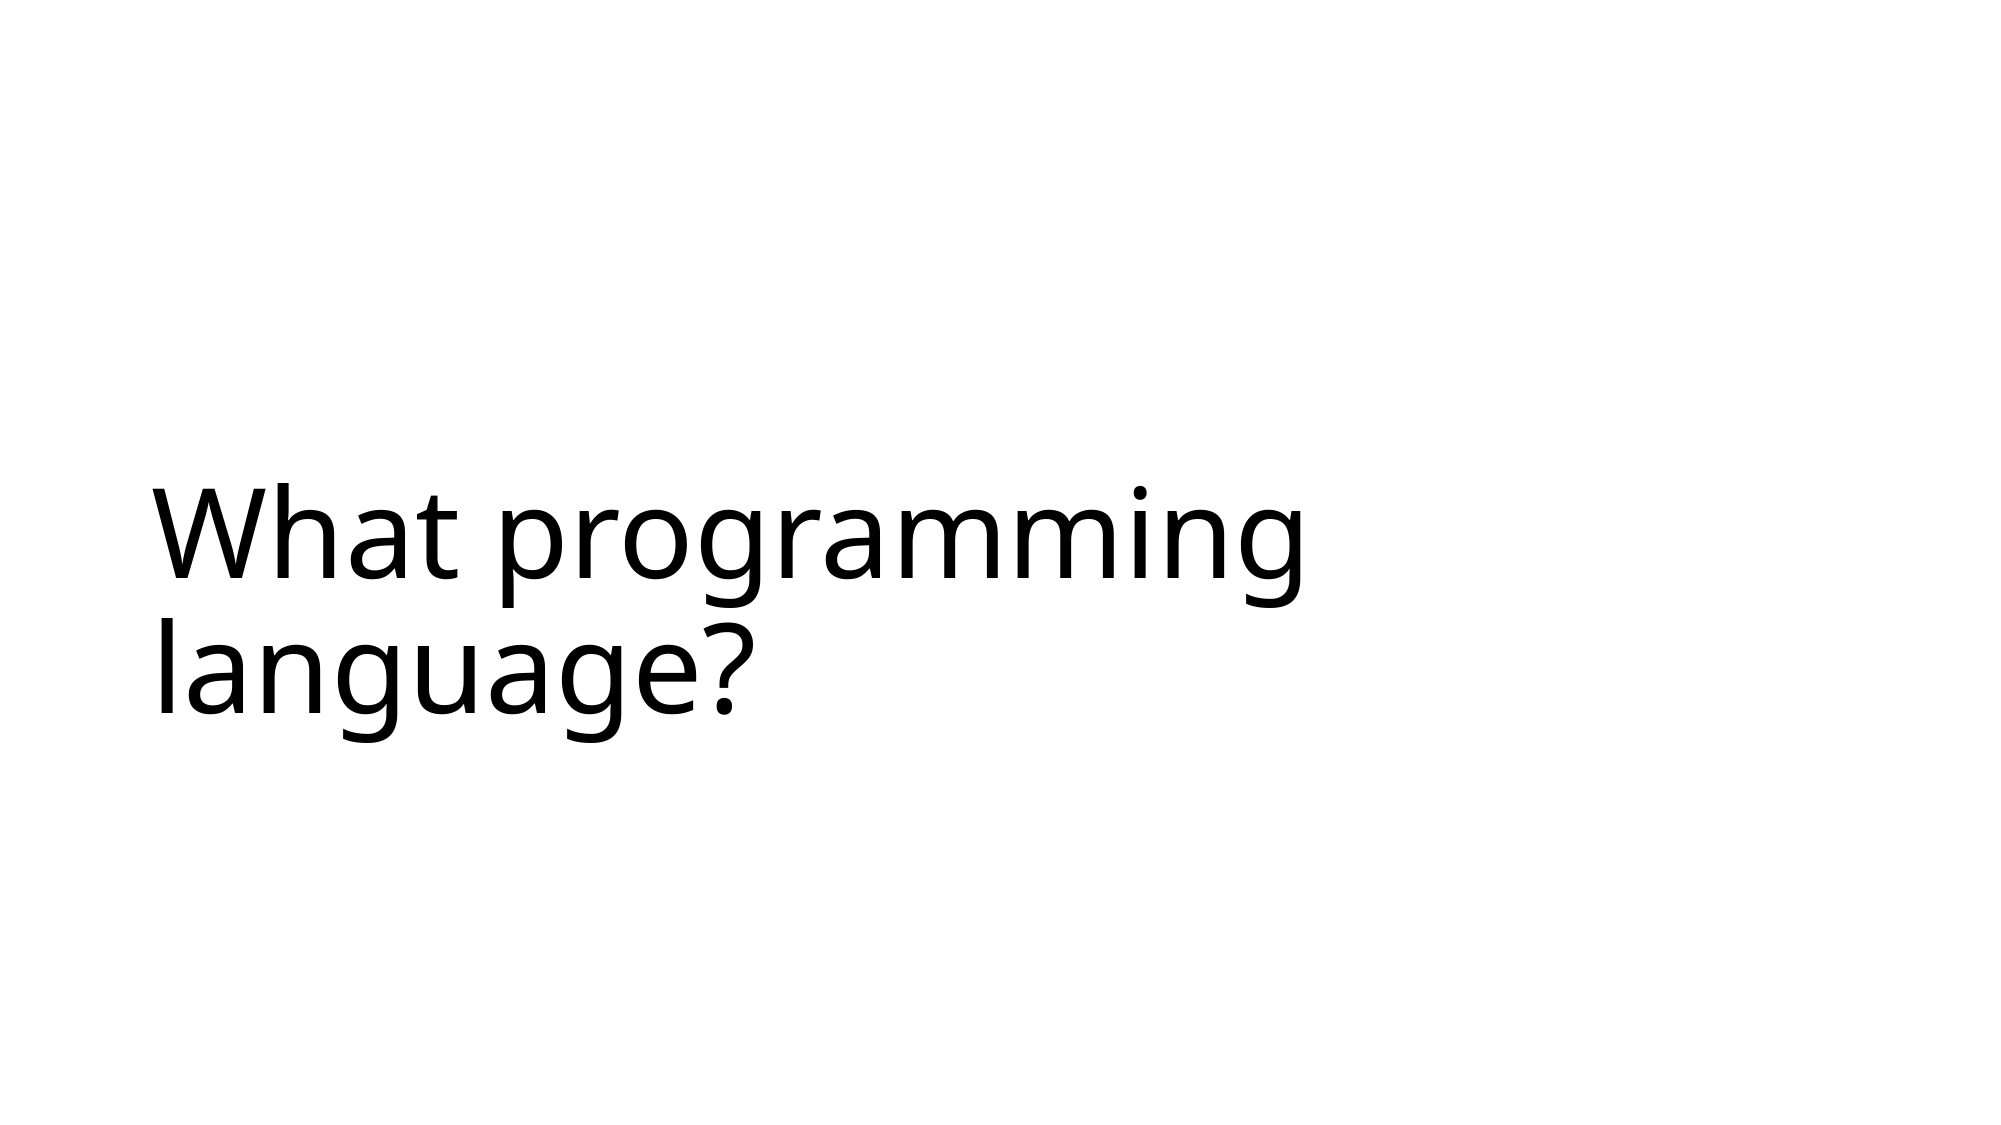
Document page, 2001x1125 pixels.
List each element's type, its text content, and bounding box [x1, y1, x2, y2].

title What programming language? [136, 280, 1862, 749]
